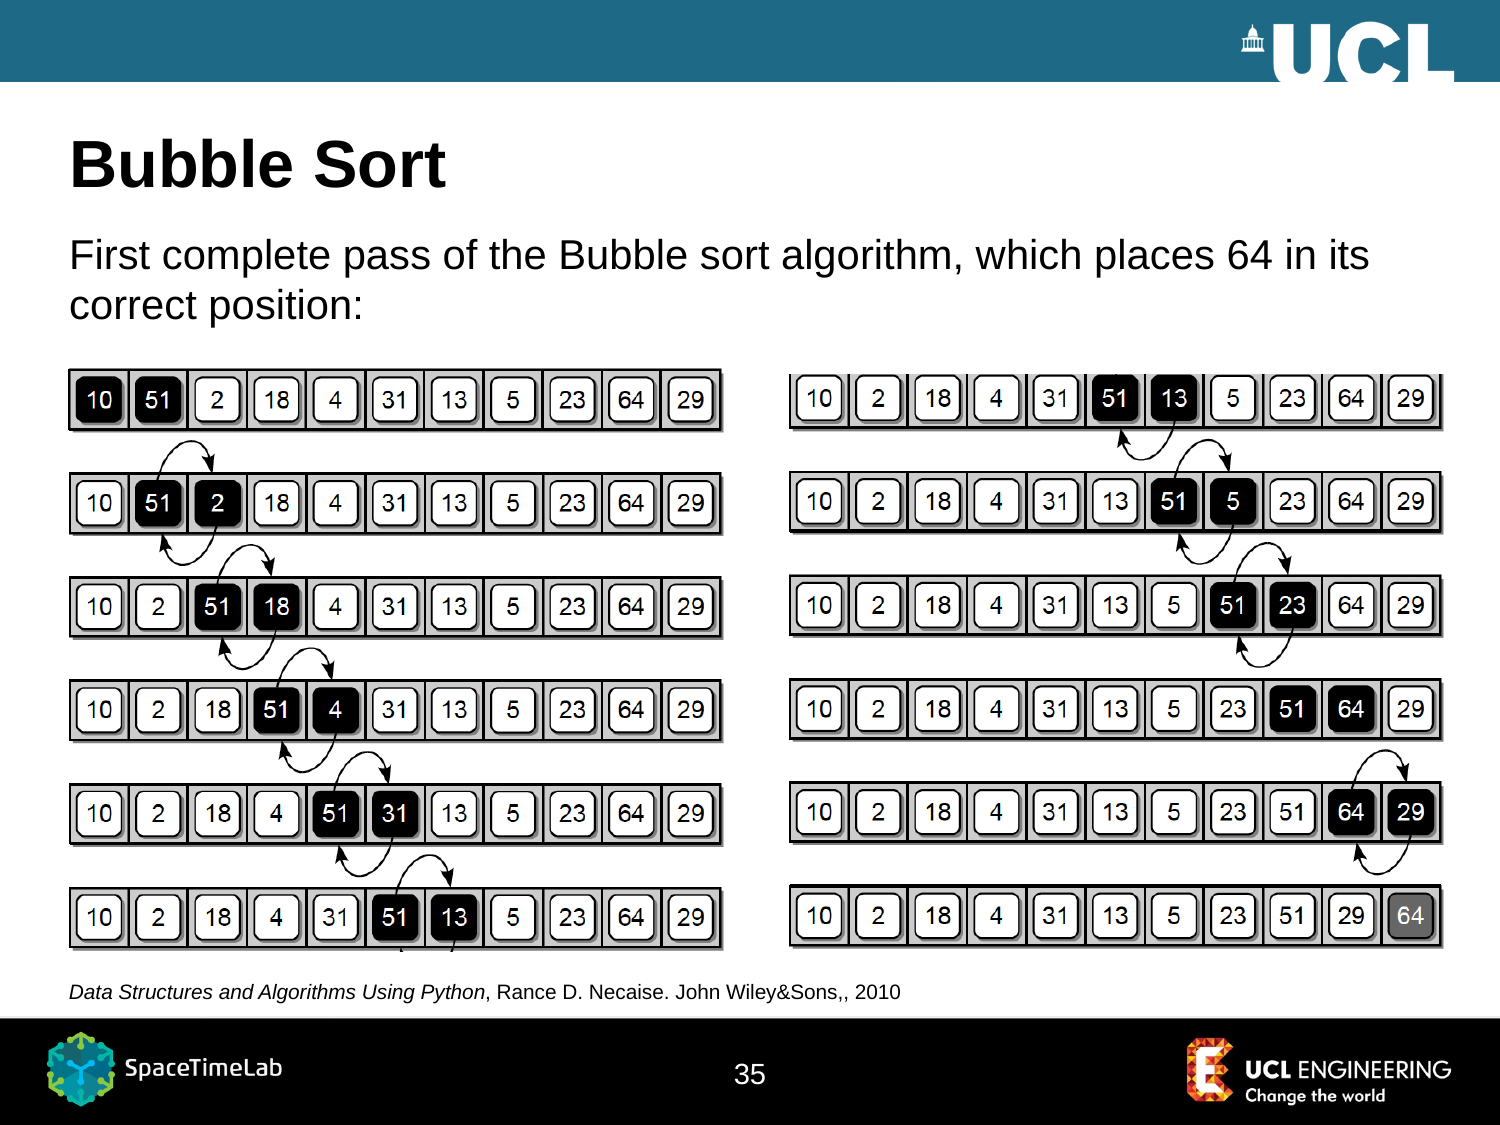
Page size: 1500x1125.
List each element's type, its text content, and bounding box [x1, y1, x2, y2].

picture [53, 351, 739, 952]
picture [773, 374, 1459, 965]
list First complete pass of the Bubble sort algorithm, which places 64 in its correct position: [54, 219, 1424, 492]
picture [0, 990, 1500, 1125]
title Bubble Sort [54, 113, 1447, 197]
text_box Data Structures and Algorithms Using Python, Rance D. Necaise. John Wiley&Sons,, 2010 [54, 970, 1388, 1011]
footer 35 [496, 1042, 1004, 1103]
